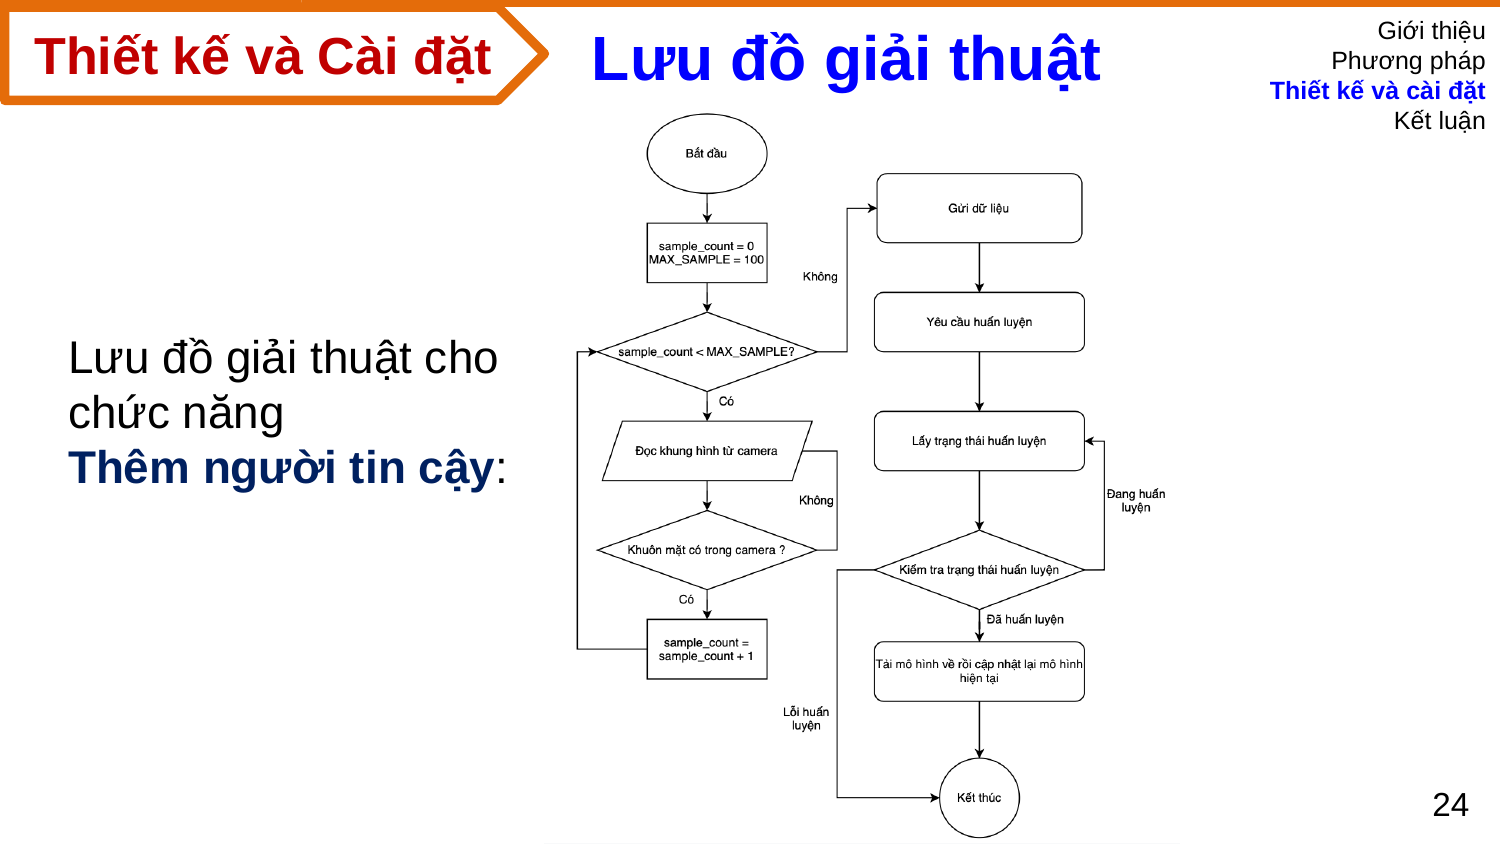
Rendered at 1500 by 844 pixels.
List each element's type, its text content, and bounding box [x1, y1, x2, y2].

text_box Lưu đồ giải thuật cho chức năng Thêm người tin cậy: [53, 320, 526, 500]
text_box Thiết kế và Cài đặt [2, 15, 501, 103]
text_box Giới thiệu Phương pháp Thiết kế và cài đặt Kết luận [1246, 14, 1500, 142]
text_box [0, 0, 1500, 8]
text_box Lưu đồ giải thuật [487, 15, 1207, 101]
picture [544, 99, 1181, 844]
text_box 24 [1417, 776, 1495, 831]
